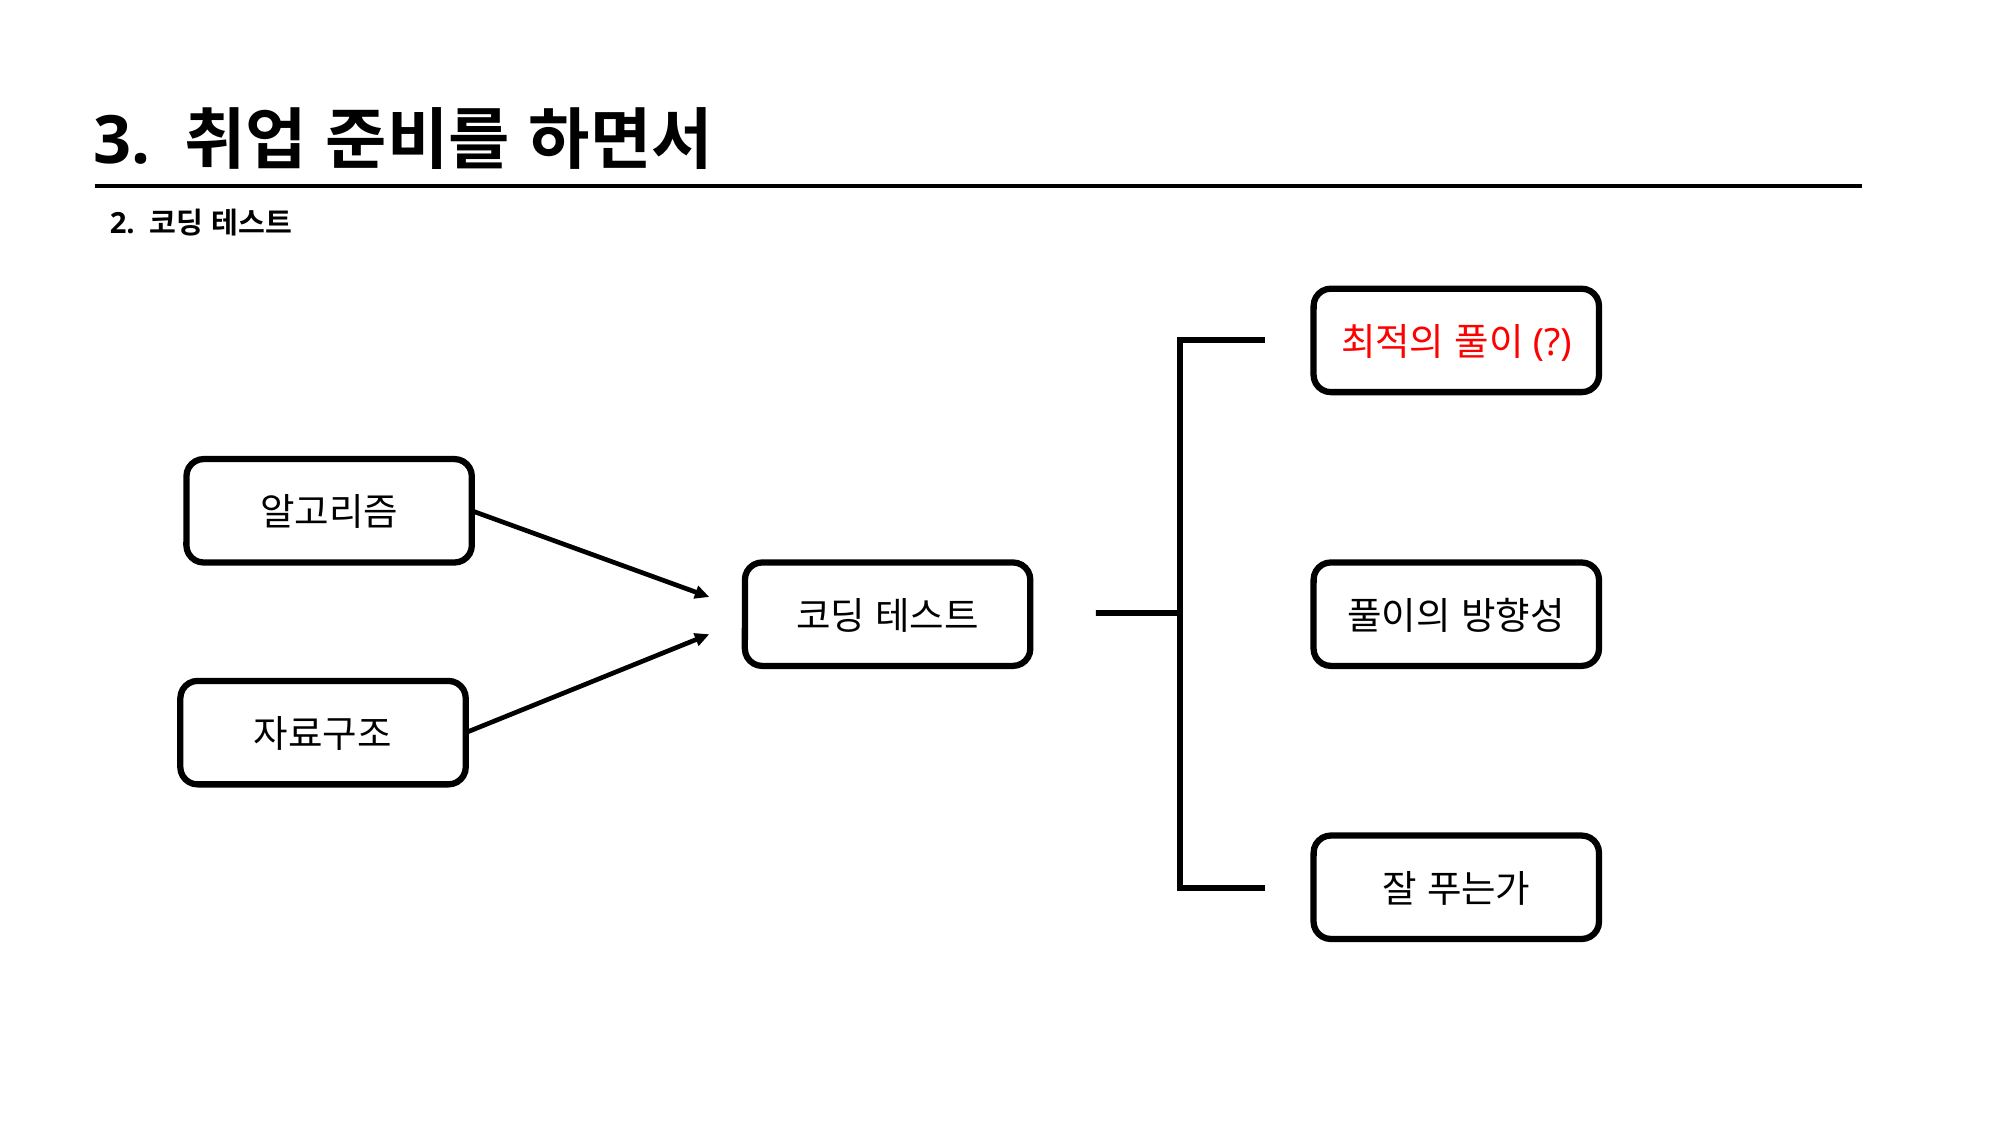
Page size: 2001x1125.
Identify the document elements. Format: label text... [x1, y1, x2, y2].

text_box [1095, 340, 1265, 888]
text_box 3. 취업 준비를 하면서 [78, 90, 864, 185]
text_box 알고리즘 [185, 458, 473, 564]
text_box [465, 634, 709, 733]
text_box 2. 코딩 테스트 [94, 197, 330, 247]
text_box 풀이의 방향성 [1312, 561, 1601, 667]
text_box 코딩 테스트 [743, 561, 1032, 667]
text_box 최적의 풀이(?) [1312, 287, 1601, 394]
text_box 자료구조 [179, 679, 467, 786]
text_box 잘 푸는가 [1312, 834, 1601, 941]
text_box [471, 510, 709, 597]
